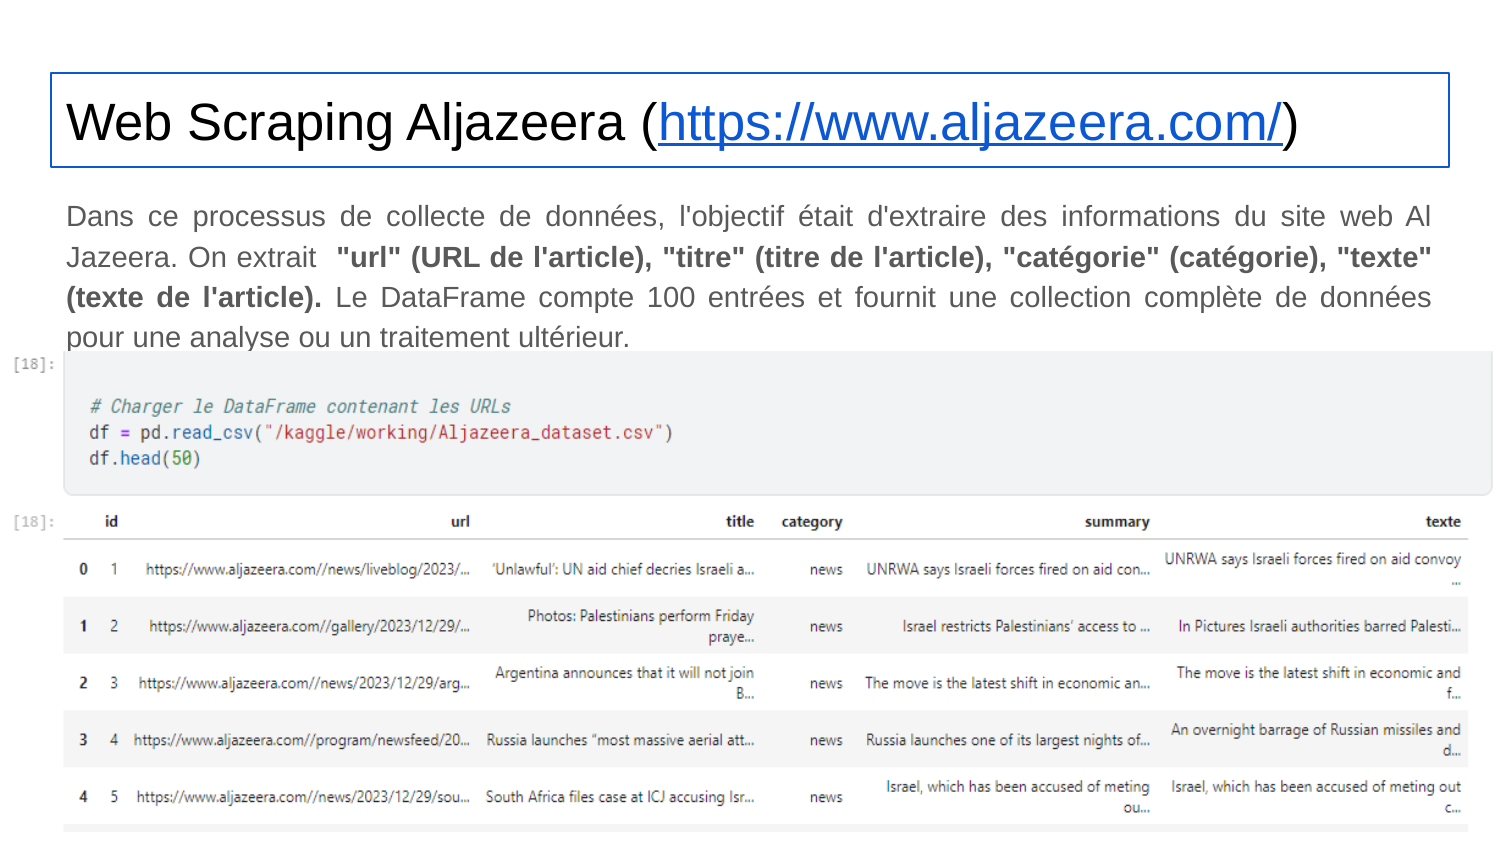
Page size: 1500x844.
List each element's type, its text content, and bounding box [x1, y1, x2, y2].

list Dans ce processus de collecte de données, l'objectif était d'extraire des informations du site web Al Jazeera. On extrait "url" (URL de l'article), "titre" (titre de l'article), "catégorie" (catégorie), "texte" (texte de l'article). Le DataFrame compte 100 entrées et fournit une collection complète de données pour une analyse ou un traitement ultérieur. [51, 177, 1449, 349]
title Web Scraping Aljazeera (https://www.aljazeera.com/) [51, 72, 1449, 167]
picture [0, 350, 1500, 832]
